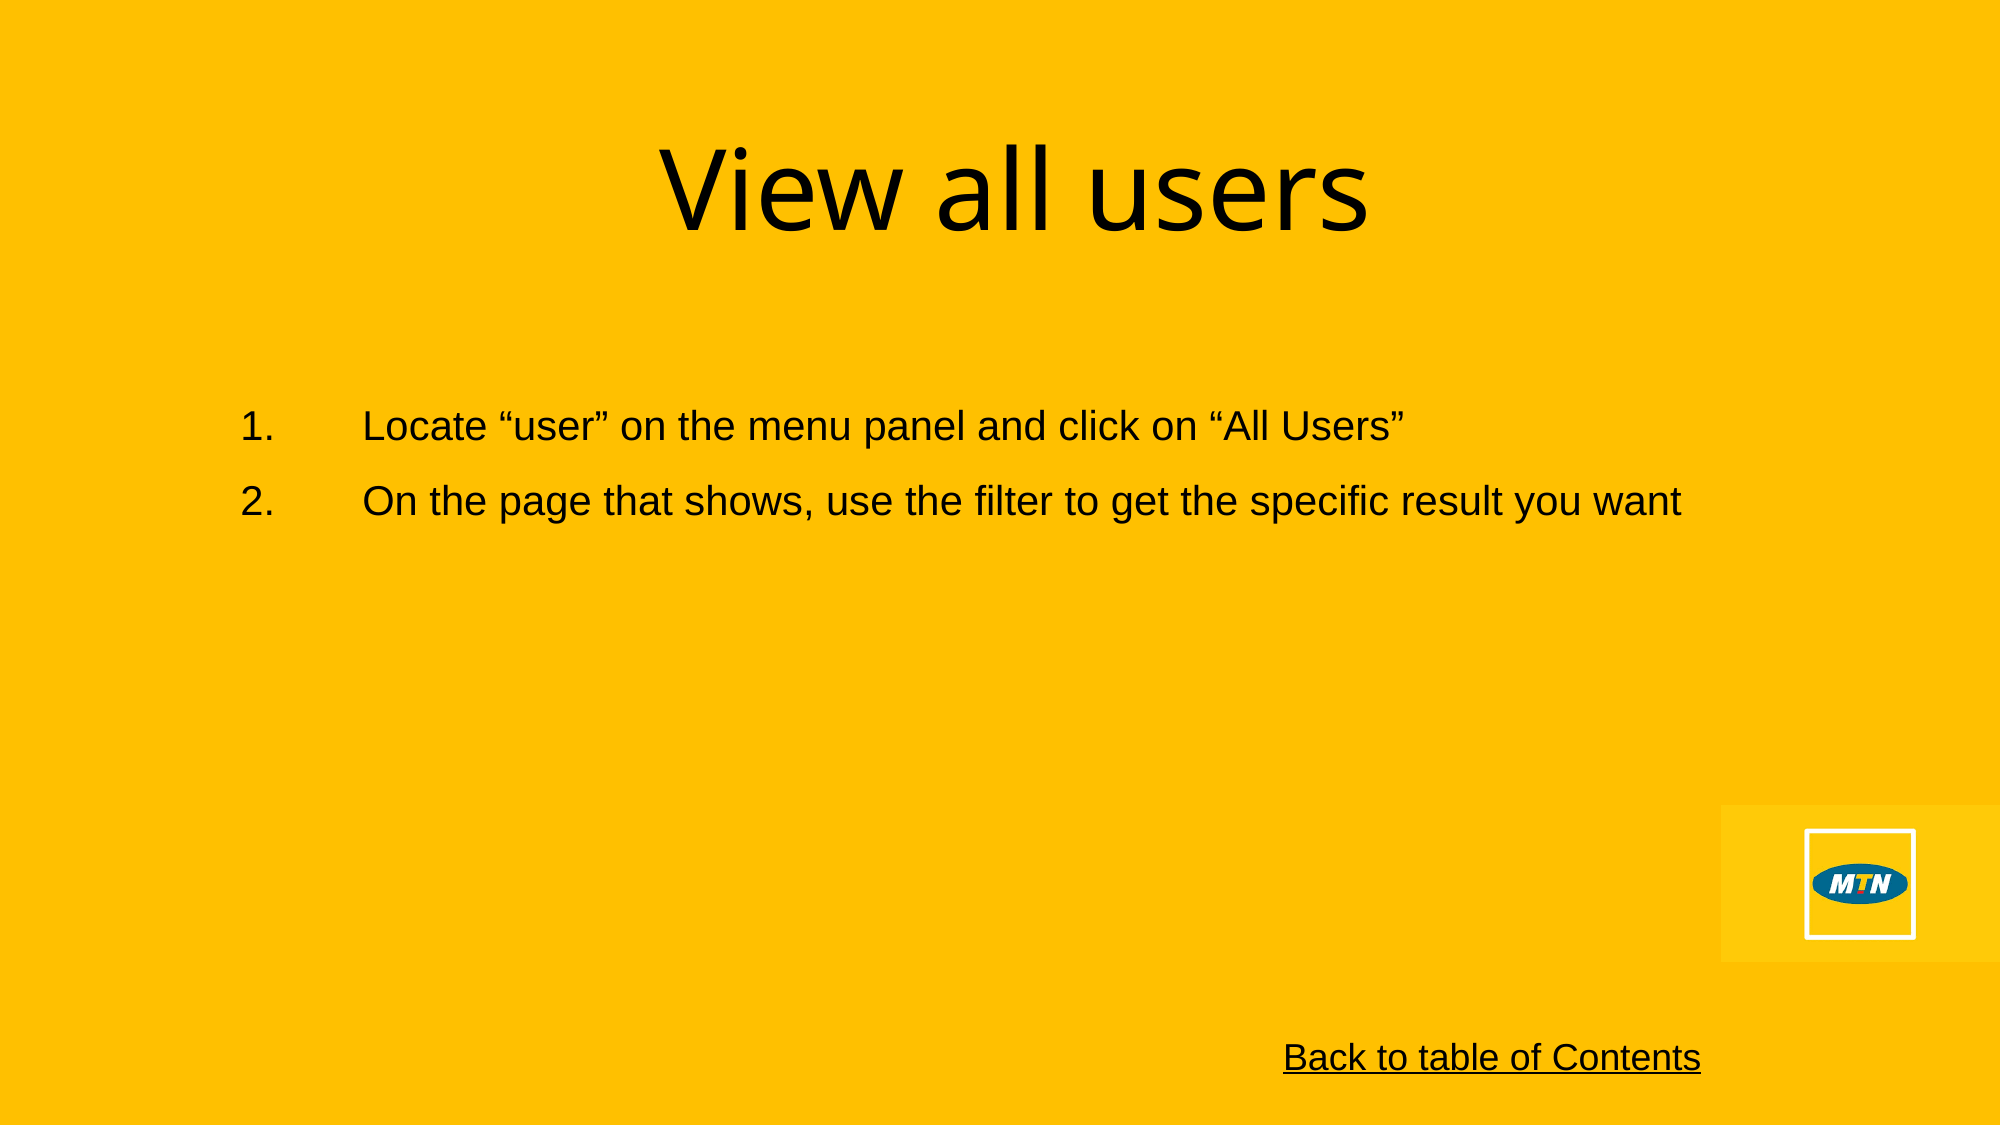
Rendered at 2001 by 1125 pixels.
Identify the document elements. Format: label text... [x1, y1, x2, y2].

text_box Back to table of Contents [1268, 1025, 1738, 1086]
picture [1721, 805, 2000, 962]
text_box View all users Locate “user” on the menu panel and click on “All Users” On the page that shows, use the filter to get the specific result you want [225, 110, 1807, 531]
